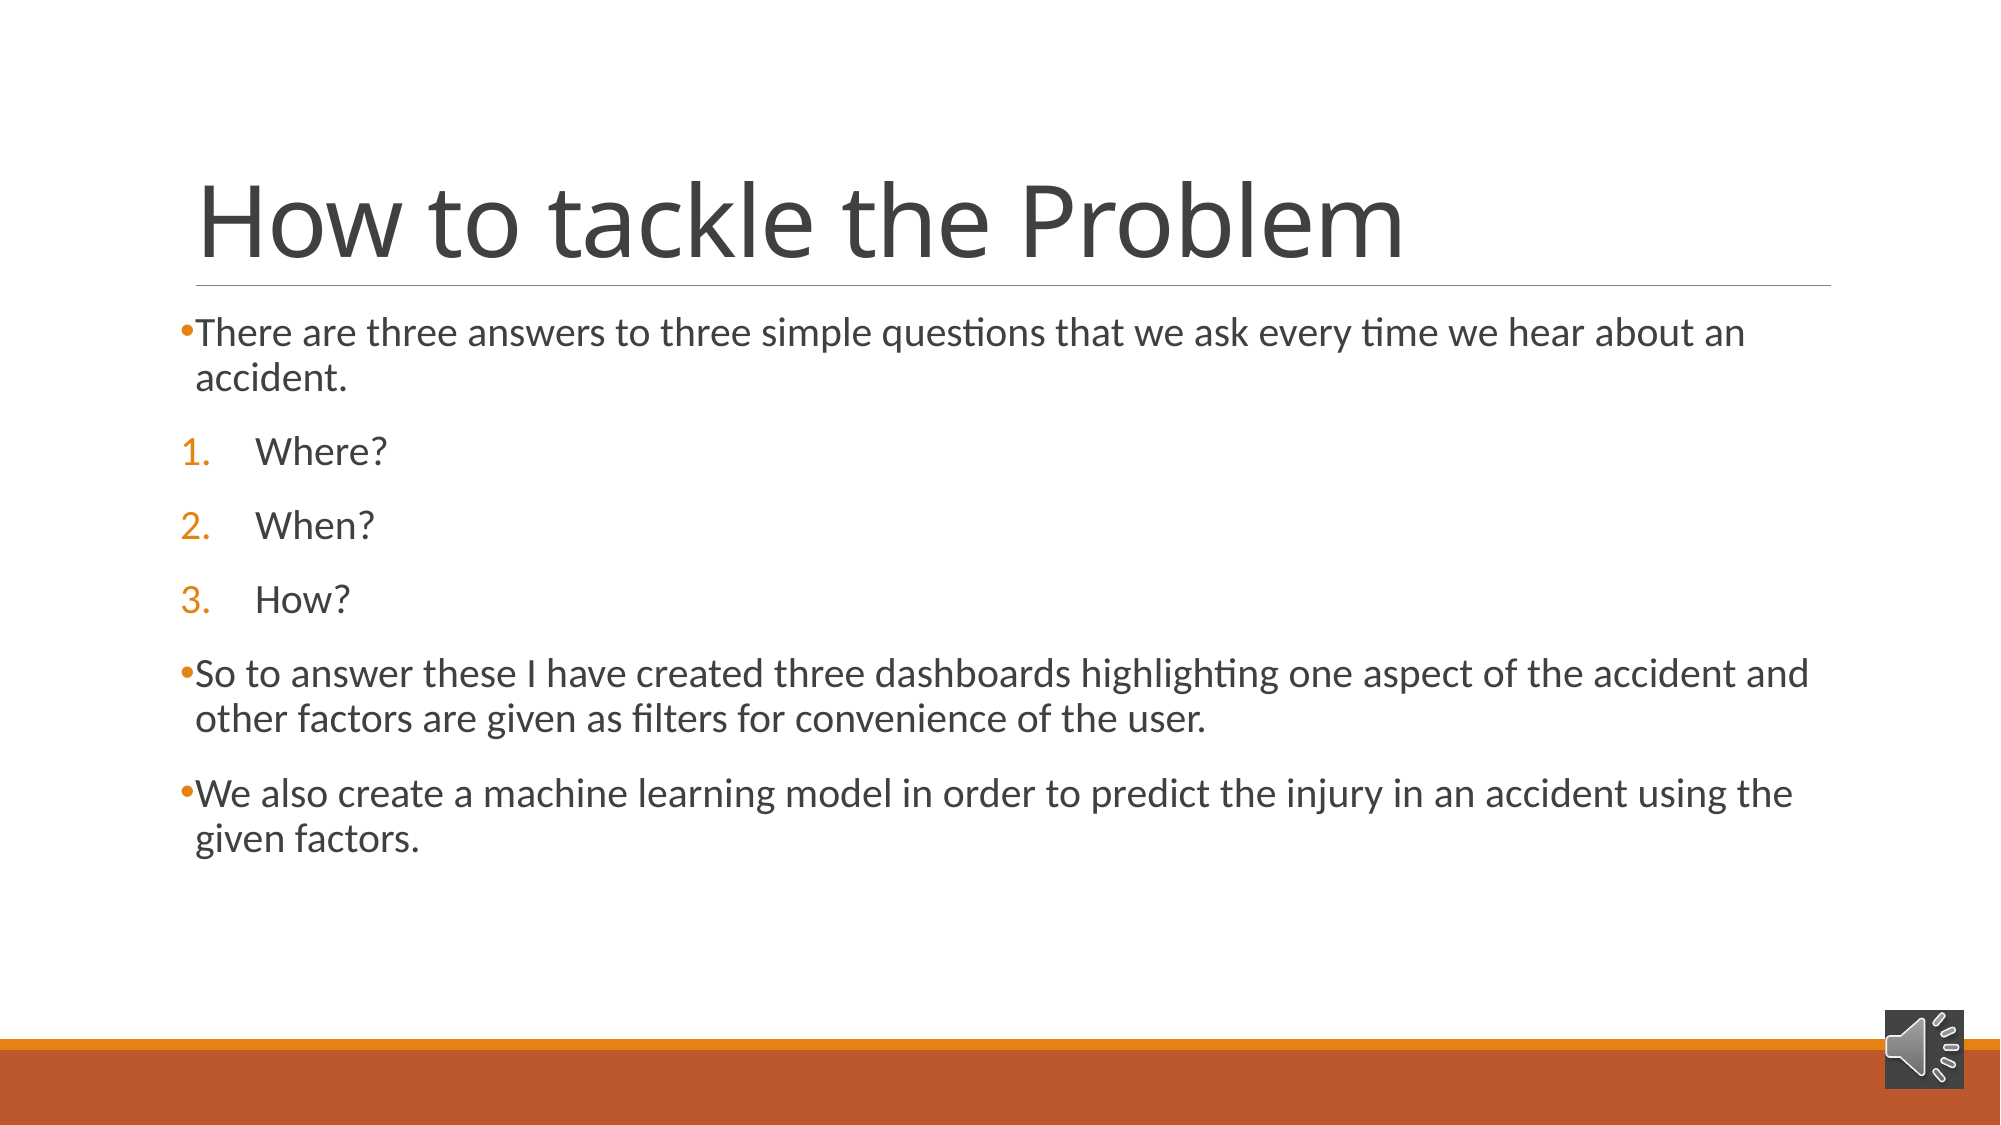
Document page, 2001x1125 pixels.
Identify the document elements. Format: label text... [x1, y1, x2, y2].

list There are three answers to three simple questions that we ask every time we hear about an accident. Where? When? How? So to answer these I have created three dashboards highlighting one aspect of the accident and other factors are given as filters for convenience of the user. We also create a machine learning model in order to predict the injury in an accident using the given factors. [180, 302, 1830, 963]
picture [1884, 1009, 1966, 1090]
title How to tackle the Problem [180, 47, 1830, 285]
